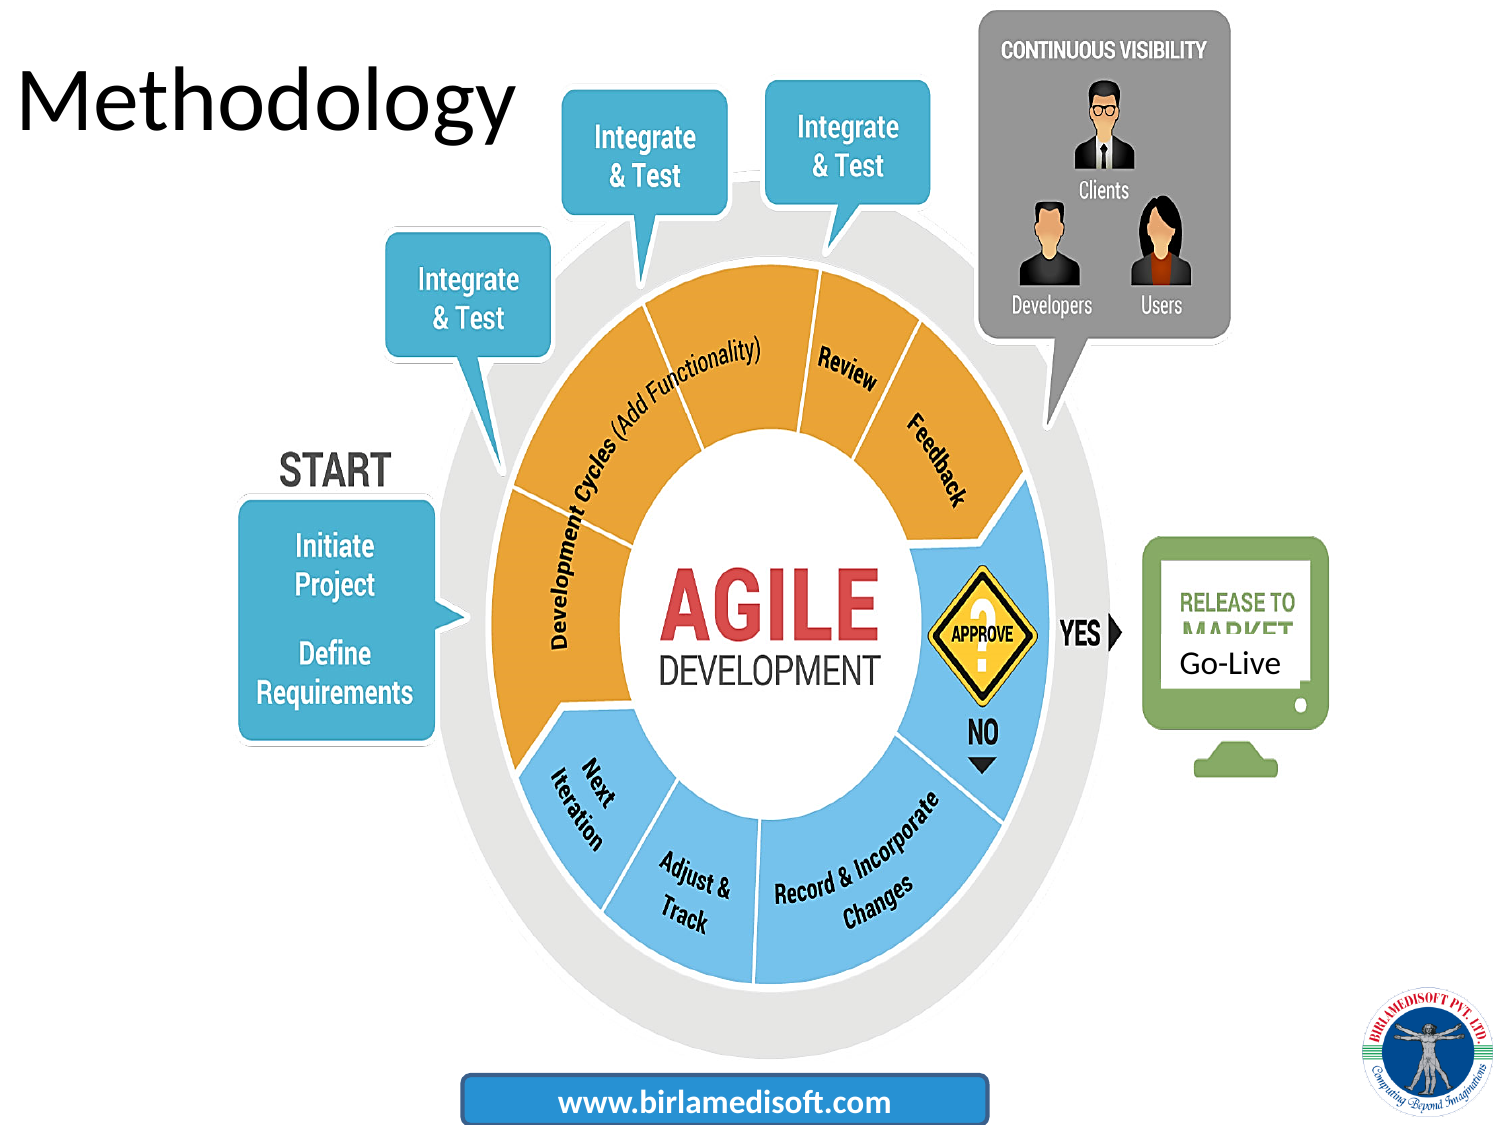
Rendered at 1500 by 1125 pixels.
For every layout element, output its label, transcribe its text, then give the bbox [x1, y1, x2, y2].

title Methodology [0, 0, 223, 188]
text_box www.birlamedisoft.com [460, 1083, 990, 1125]
picture [1362, 987, 1493, 1118]
picture [227, 0, 1338, 1076]
